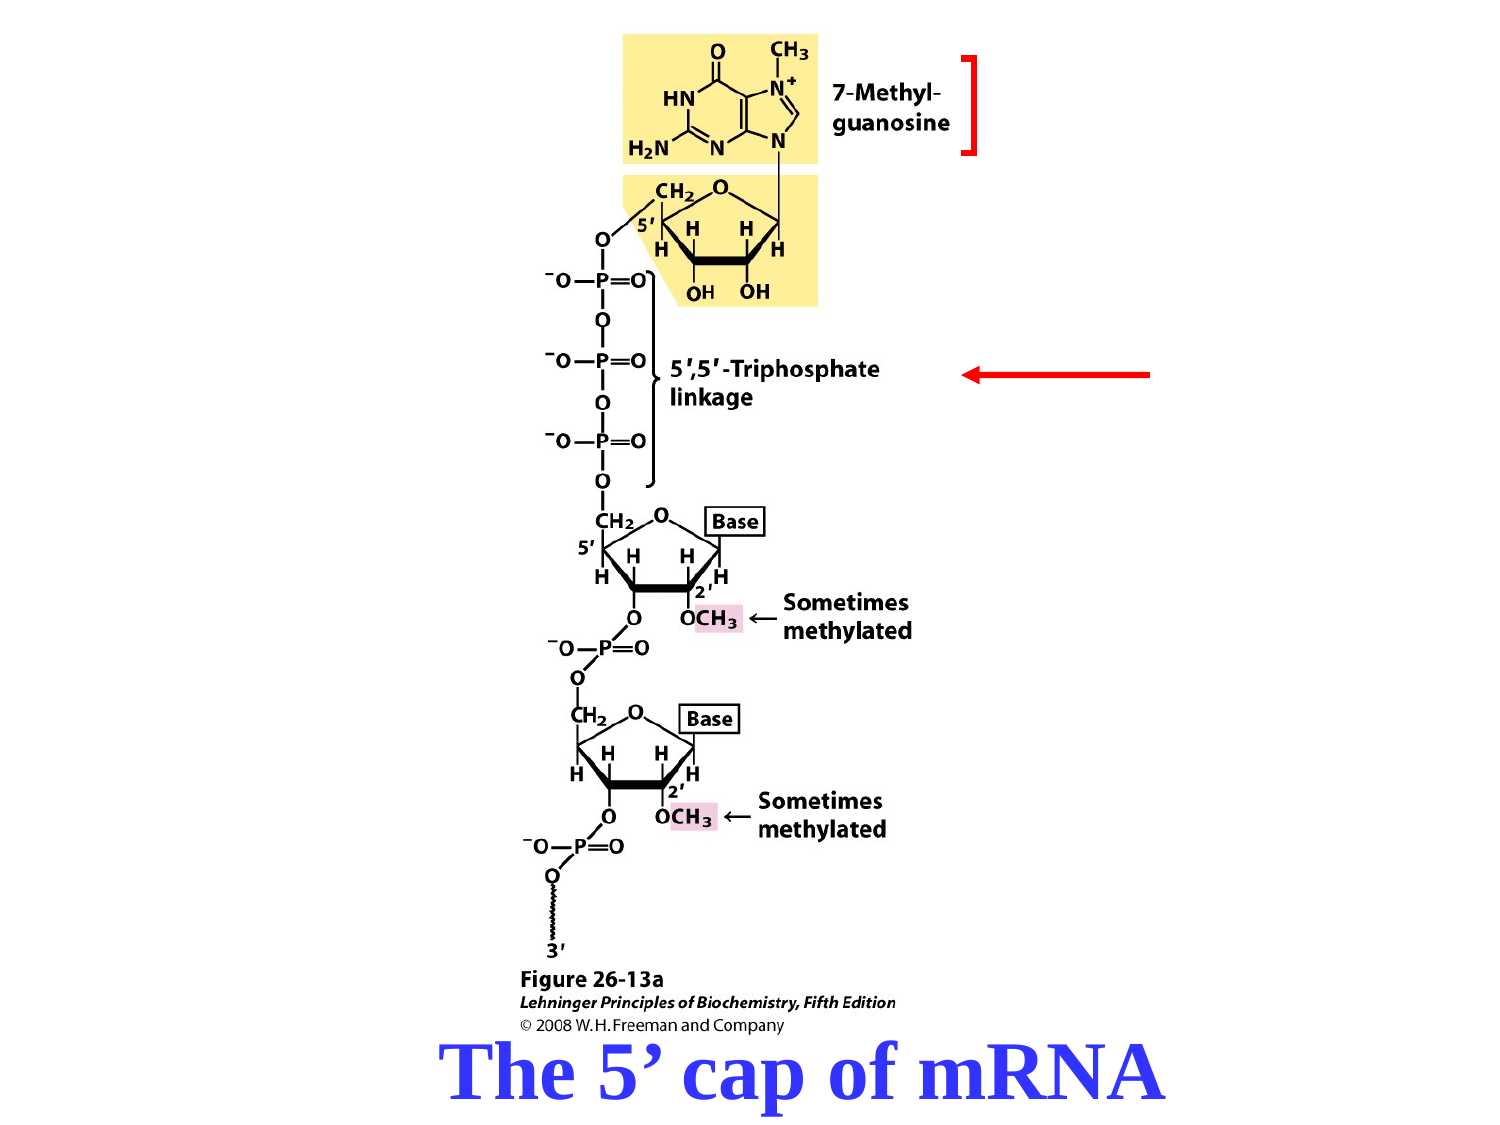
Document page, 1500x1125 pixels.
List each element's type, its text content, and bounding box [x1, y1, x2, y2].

text_box [965, 368, 1150, 382]
text_box [965, 58, 974, 154]
picture [512, 26, 962, 1038]
text_box The 5’ cap of mRNA [423, 1008, 1183, 1124]
